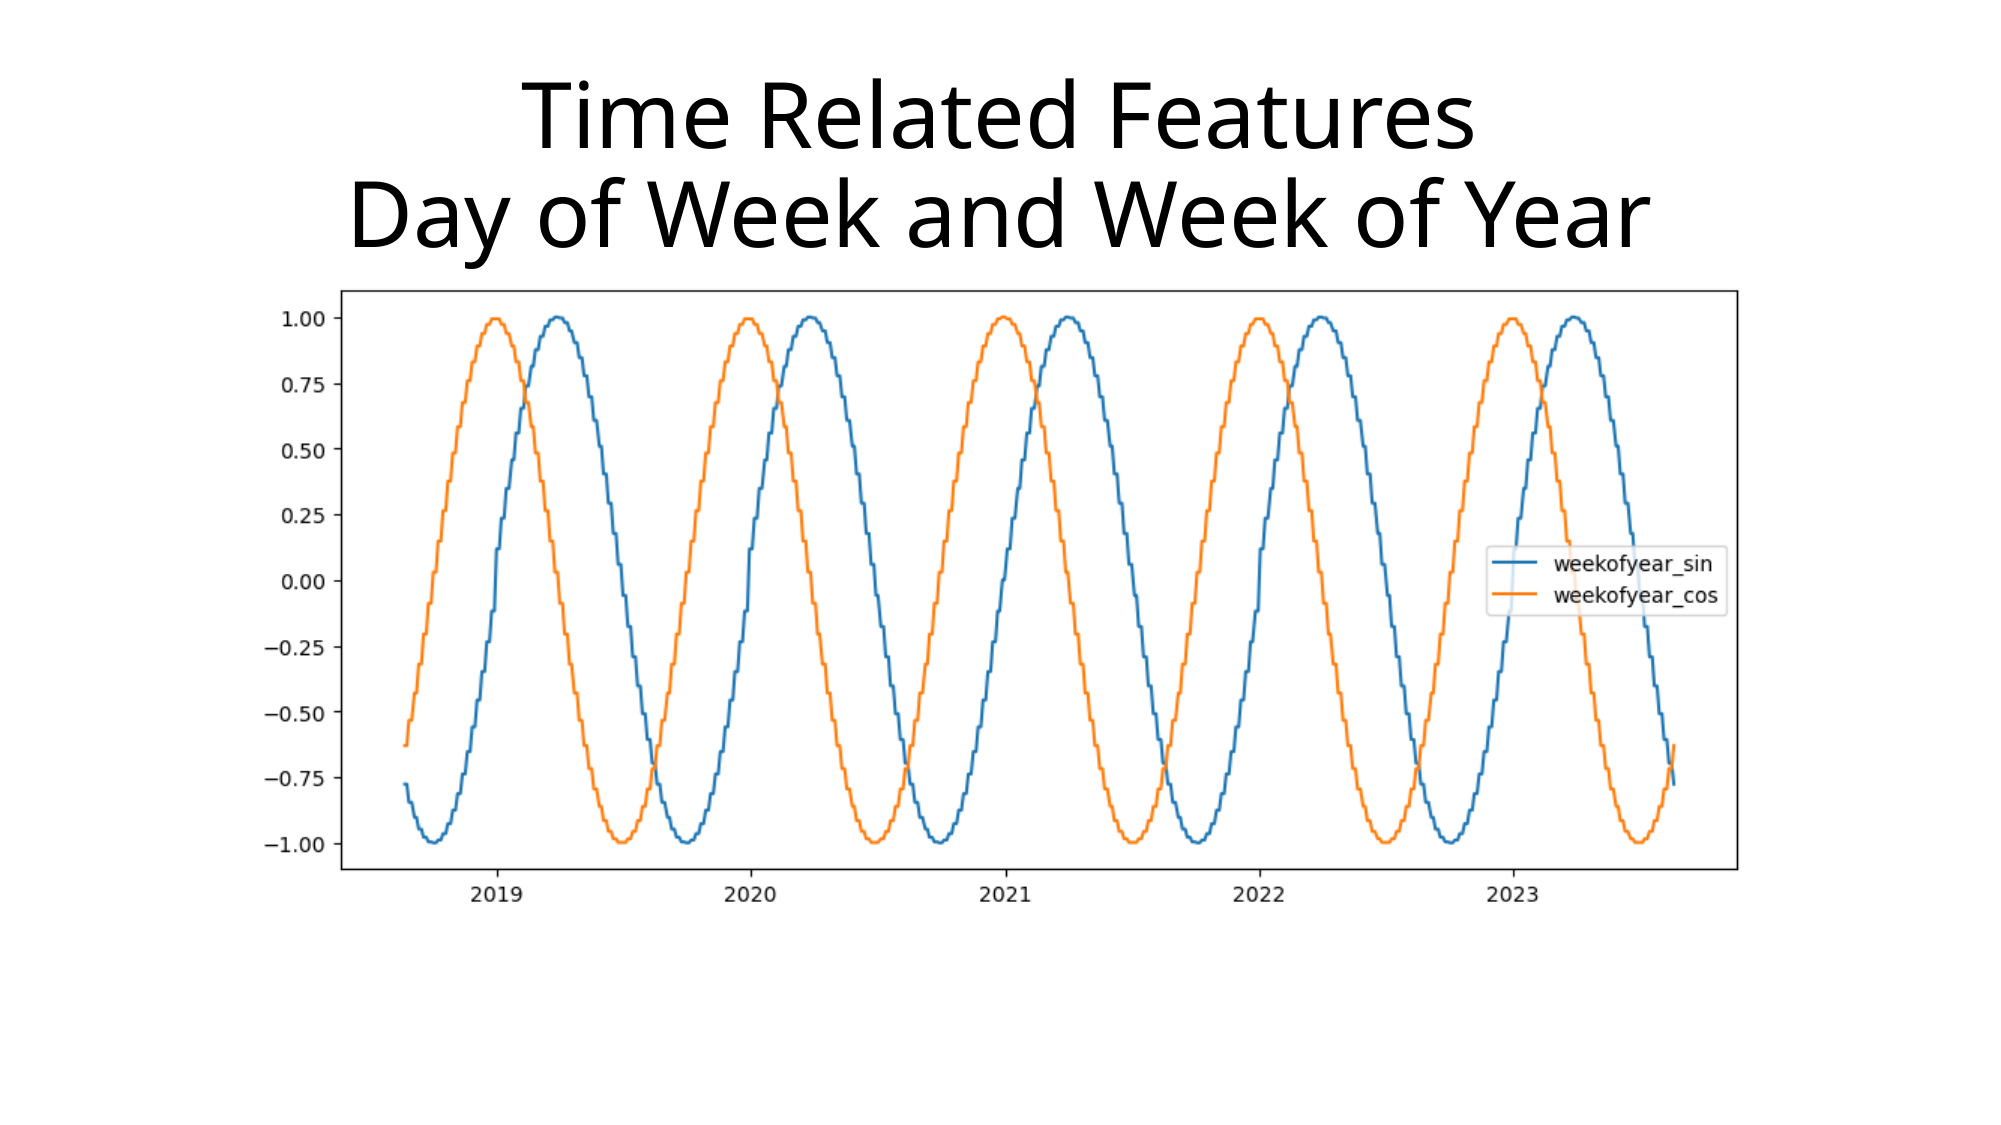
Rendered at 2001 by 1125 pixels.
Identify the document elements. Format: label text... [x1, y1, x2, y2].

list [248, 277, 1752, 920]
title Time Related Features Day of Week and Week of Year [137, 59, 1863, 278]
